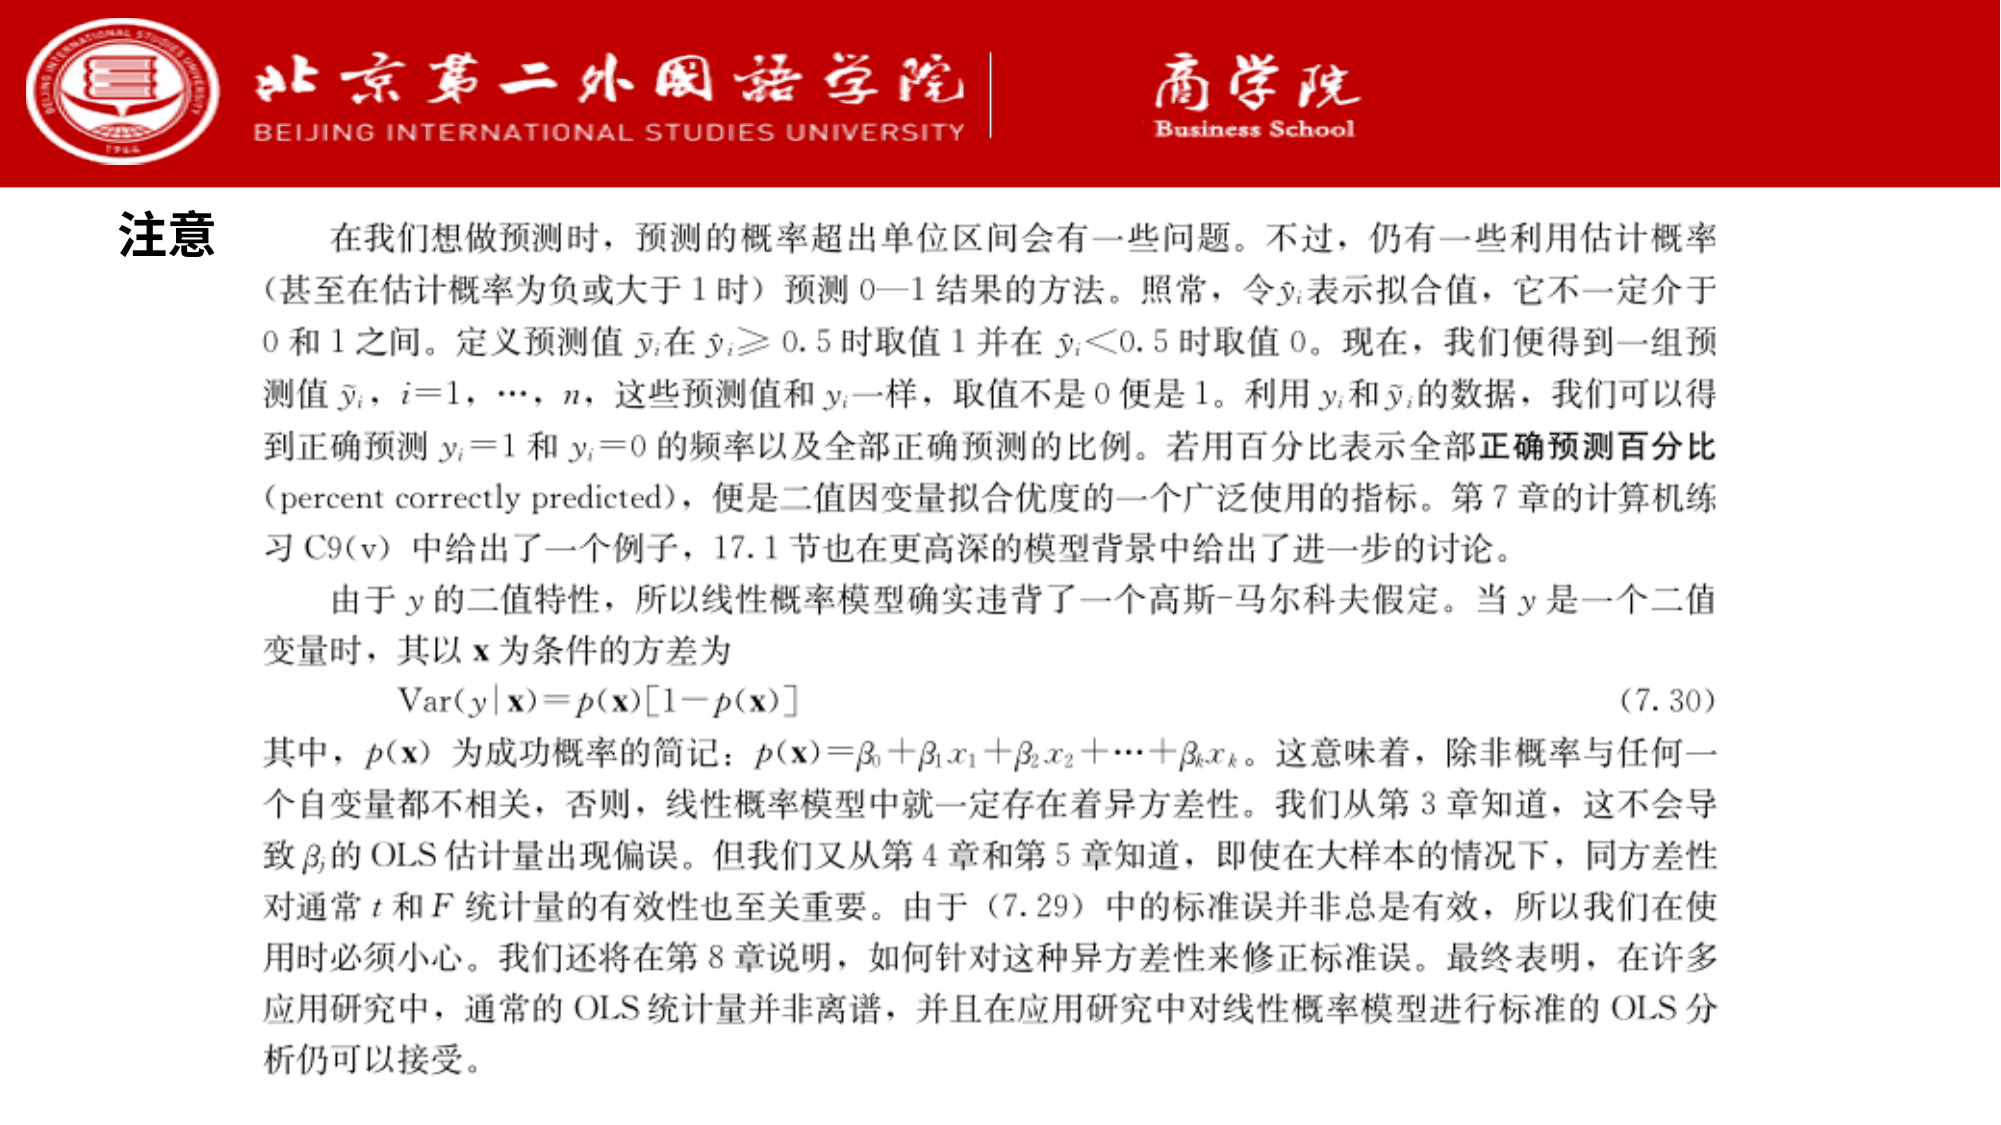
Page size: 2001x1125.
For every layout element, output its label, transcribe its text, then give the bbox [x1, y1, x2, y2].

list 注意 [102, 196, 1439, 958]
picture [232, 208, 1756, 1090]
picture [26, 18, 1693, 165]
